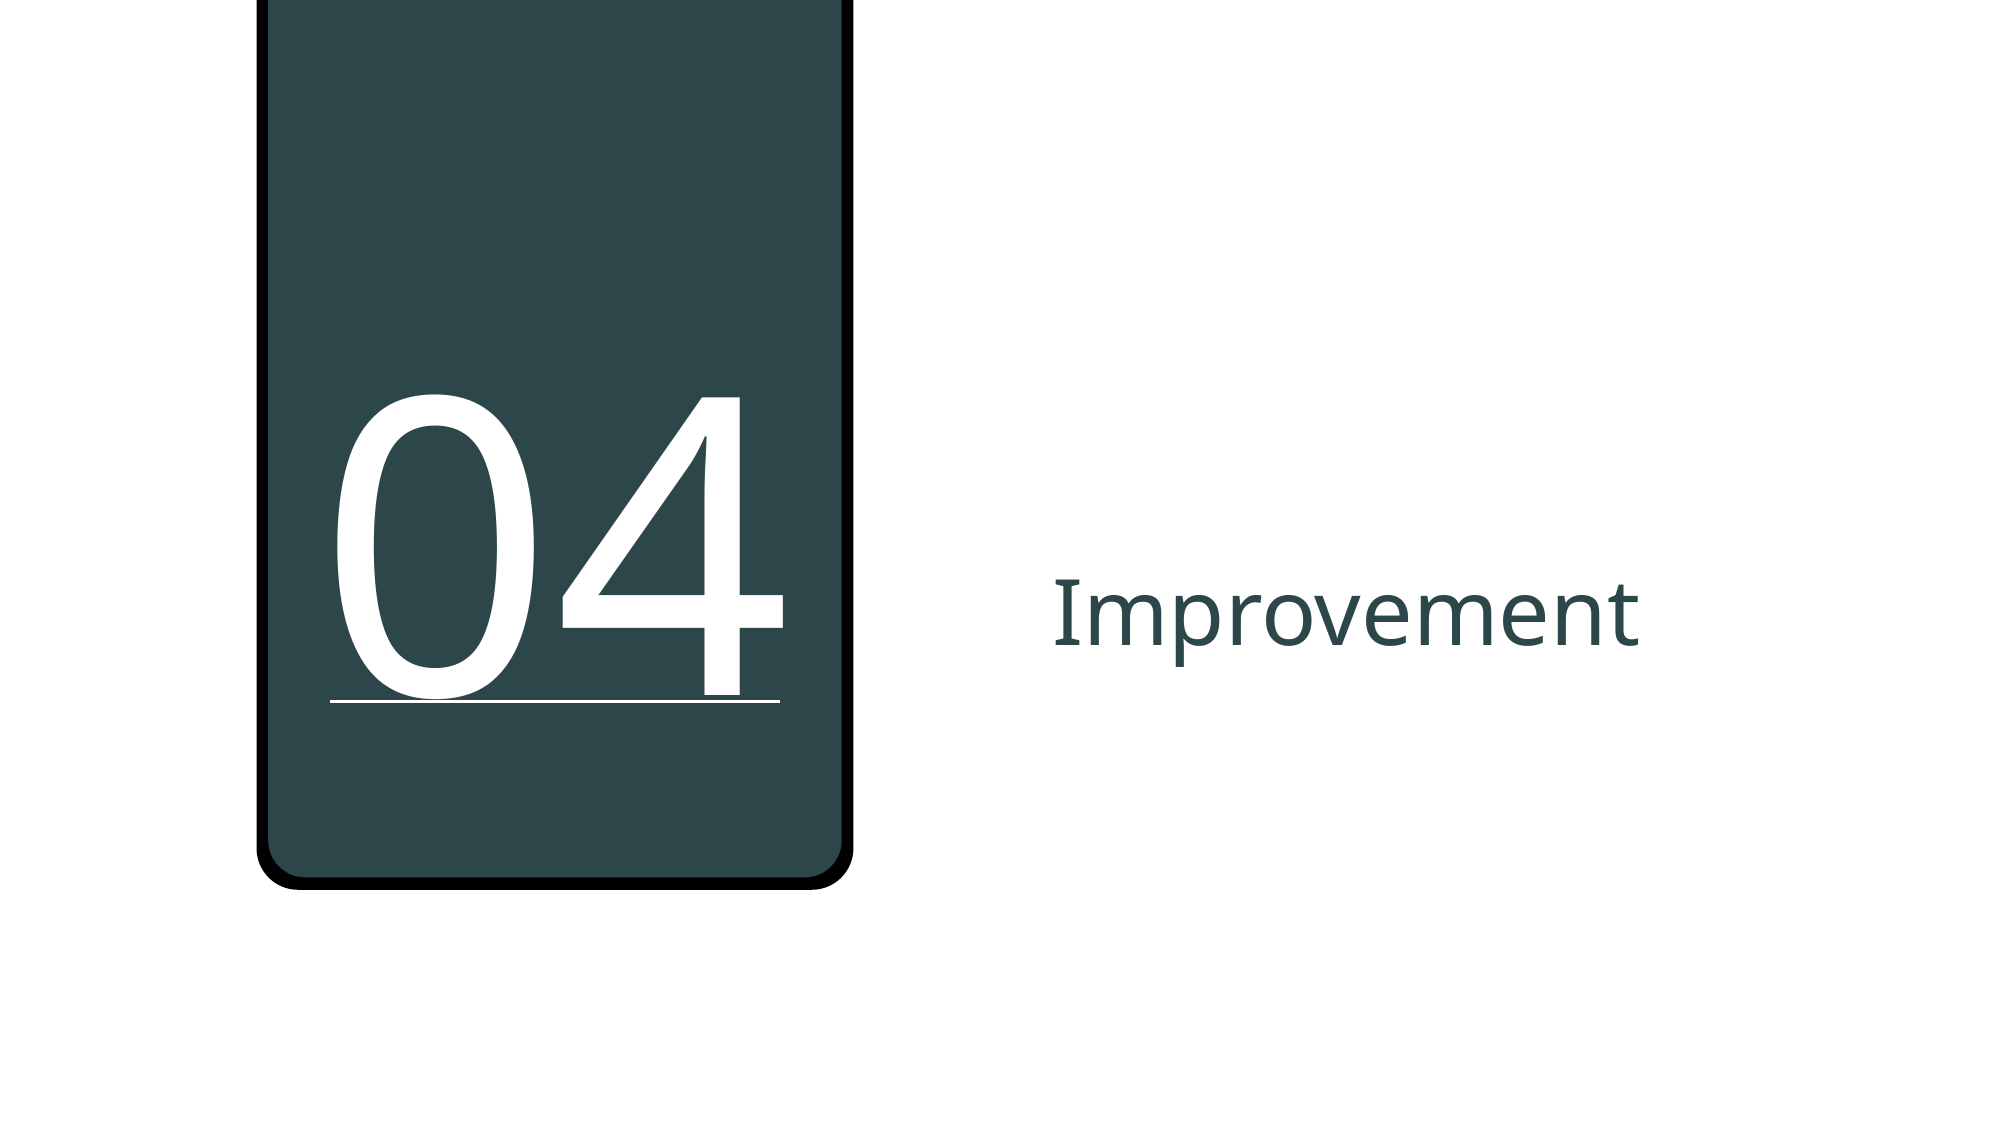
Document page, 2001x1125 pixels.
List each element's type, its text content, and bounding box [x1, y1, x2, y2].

text_box [843, 0, 855, 280]
text_box [267, 0, 843, 280]
text_box [267, 779, 843, 879]
text_box Improvement [1052, 553, 1679, 664]
text_box 04 [241, 280, 869, 779]
text_box [255, 779, 855, 891]
text_box [255, 0, 267, 280]
